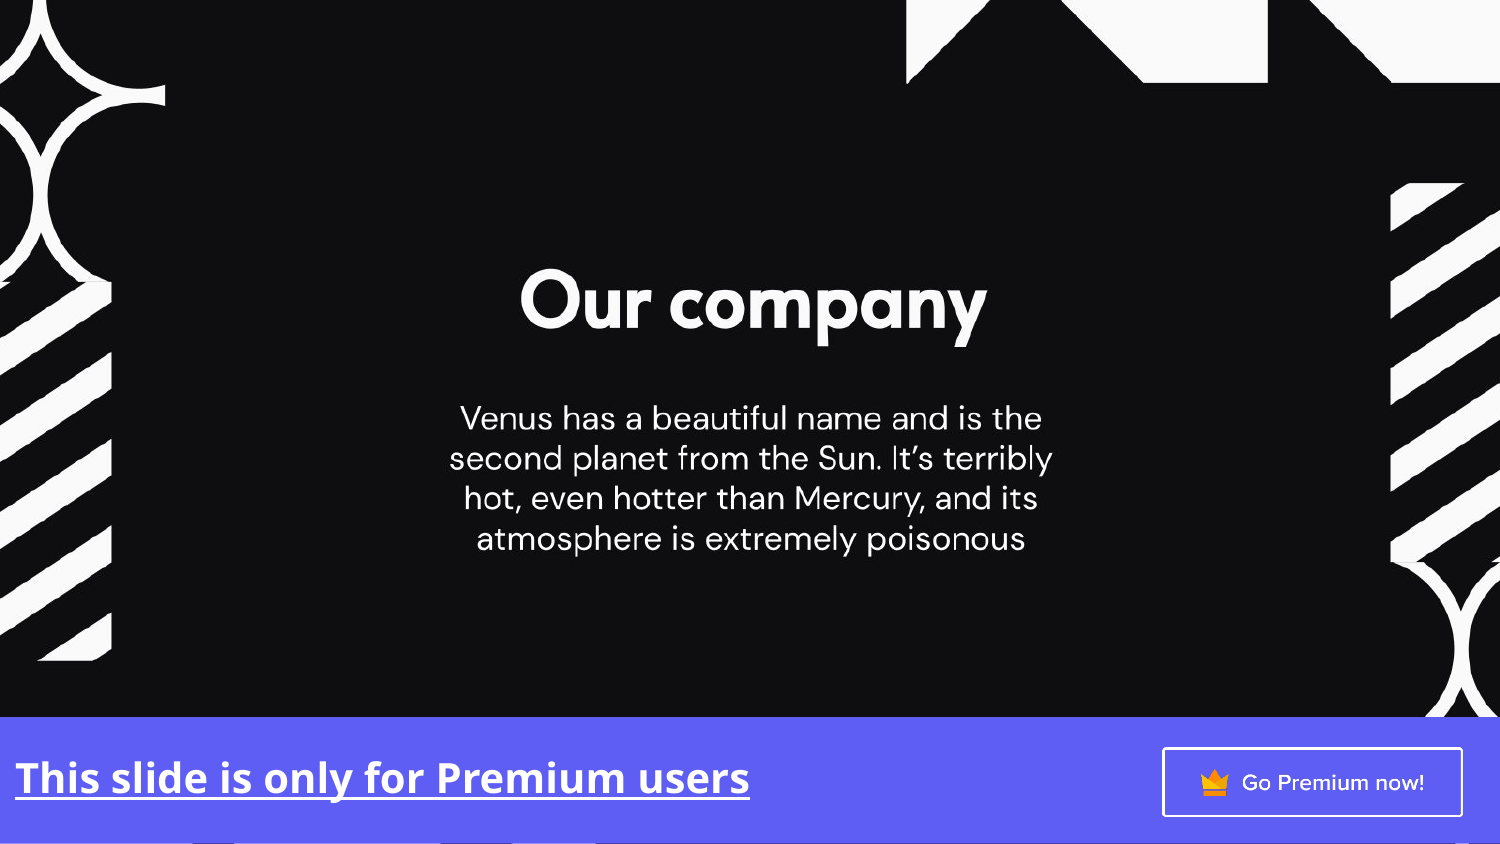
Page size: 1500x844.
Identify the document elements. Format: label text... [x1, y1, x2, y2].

picture [1162, 747, 1463, 817]
picture [0, 0, 1500, 717]
text_box This slide is only for Premium users [0, 717, 1500, 844]
